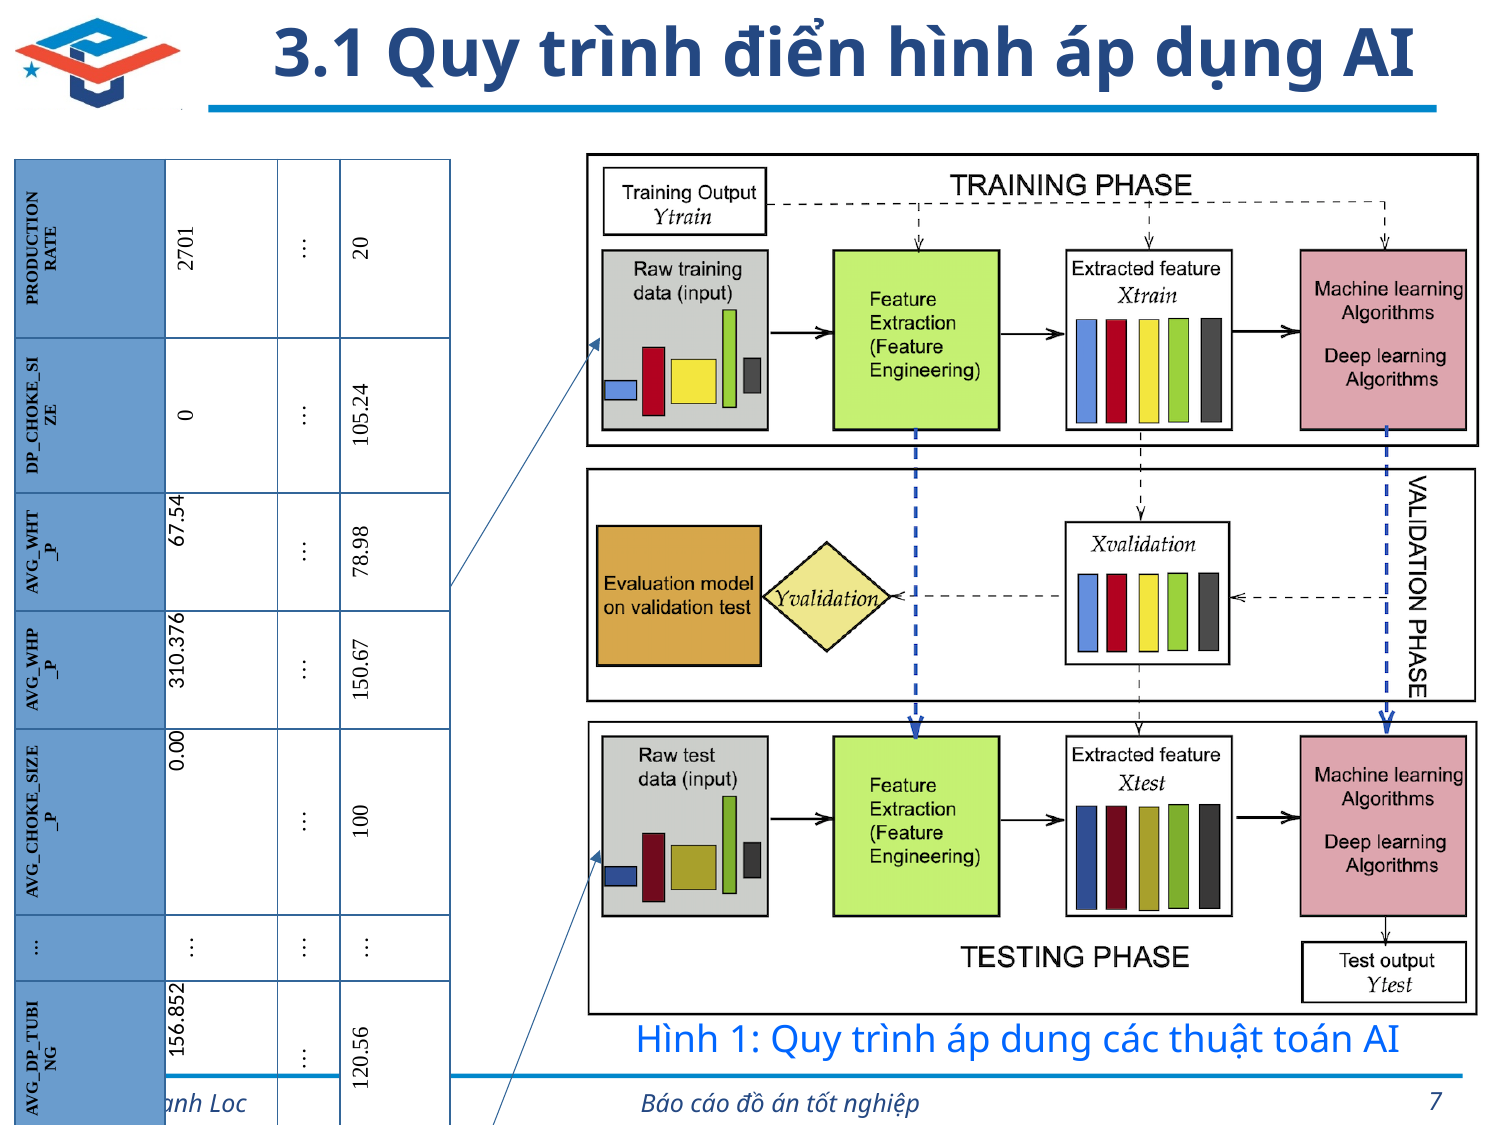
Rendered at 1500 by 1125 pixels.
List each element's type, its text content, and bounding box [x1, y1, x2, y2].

table_cell … [278, 339, 339, 492]
slide_number 7 [1337, 1079, 1457, 1125]
table_cell … [278, 494, 339, 610]
table_cell 100 [341, 730, 449, 914]
text_box Hình 1: Quy trình áp dung các thuật toán AI [620, 1032, 1416, 1068]
table_cell 150.67 [341, 612, 449, 728]
table_cell … [166, 916, 277, 980]
table_cell AVG_DP_TUBING [16, 982, 164, 1125]
table_cell … [341, 916, 449, 980]
table_cell 105.24 [341, 339, 449, 492]
table_cell 67.54 [166, 494, 277, 610]
table_header … [278, 160, 339, 337]
table_header PRODUCTION RATE [16, 160, 164, 337]
table_header 2701 [166, 160, 277, 337]
table_cell AVG_WHT_P [16, 494, 164, 610]
table_cell AVG_WHP_P [16, 612, 164, 728]
picture [15, 15, 183, 110]
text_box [449, 337, 600, 587]
table_header 20 [341, 160, 449, 337]
table_cell 156.852 [166, 982, 277, 1125]
table_cell … [278, 612, 339, 728]
table_cell 78.98 [341, 494, 449, 610]
table_cell 120.56 [341, 982, 449, 1125]
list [569, 143, 1500, 1032]
table_cell … [278, 982, 339, 1125]
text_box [449, 587, 600, 850]
table_cell … [278, 916, 339, 980]
table_cell DP_CHOKE_SIZE [16, 339, 164, 492]
table_cell … [278, 730, 339, 914]
table_cell 0.00 [166, 730, 277, 914]
table_cell … [16, 916, 164, 980]
title 3.1 Quy trình điển hình áp dụng AI [212, 0, 1432, 107]
table_cell AVG_CHOKE_SIZE_P [16, 730, 164, 914]
table_cell 310.376 [166, 612, 277, 728]
table_cell 0 [166, 339, 277, 492]
